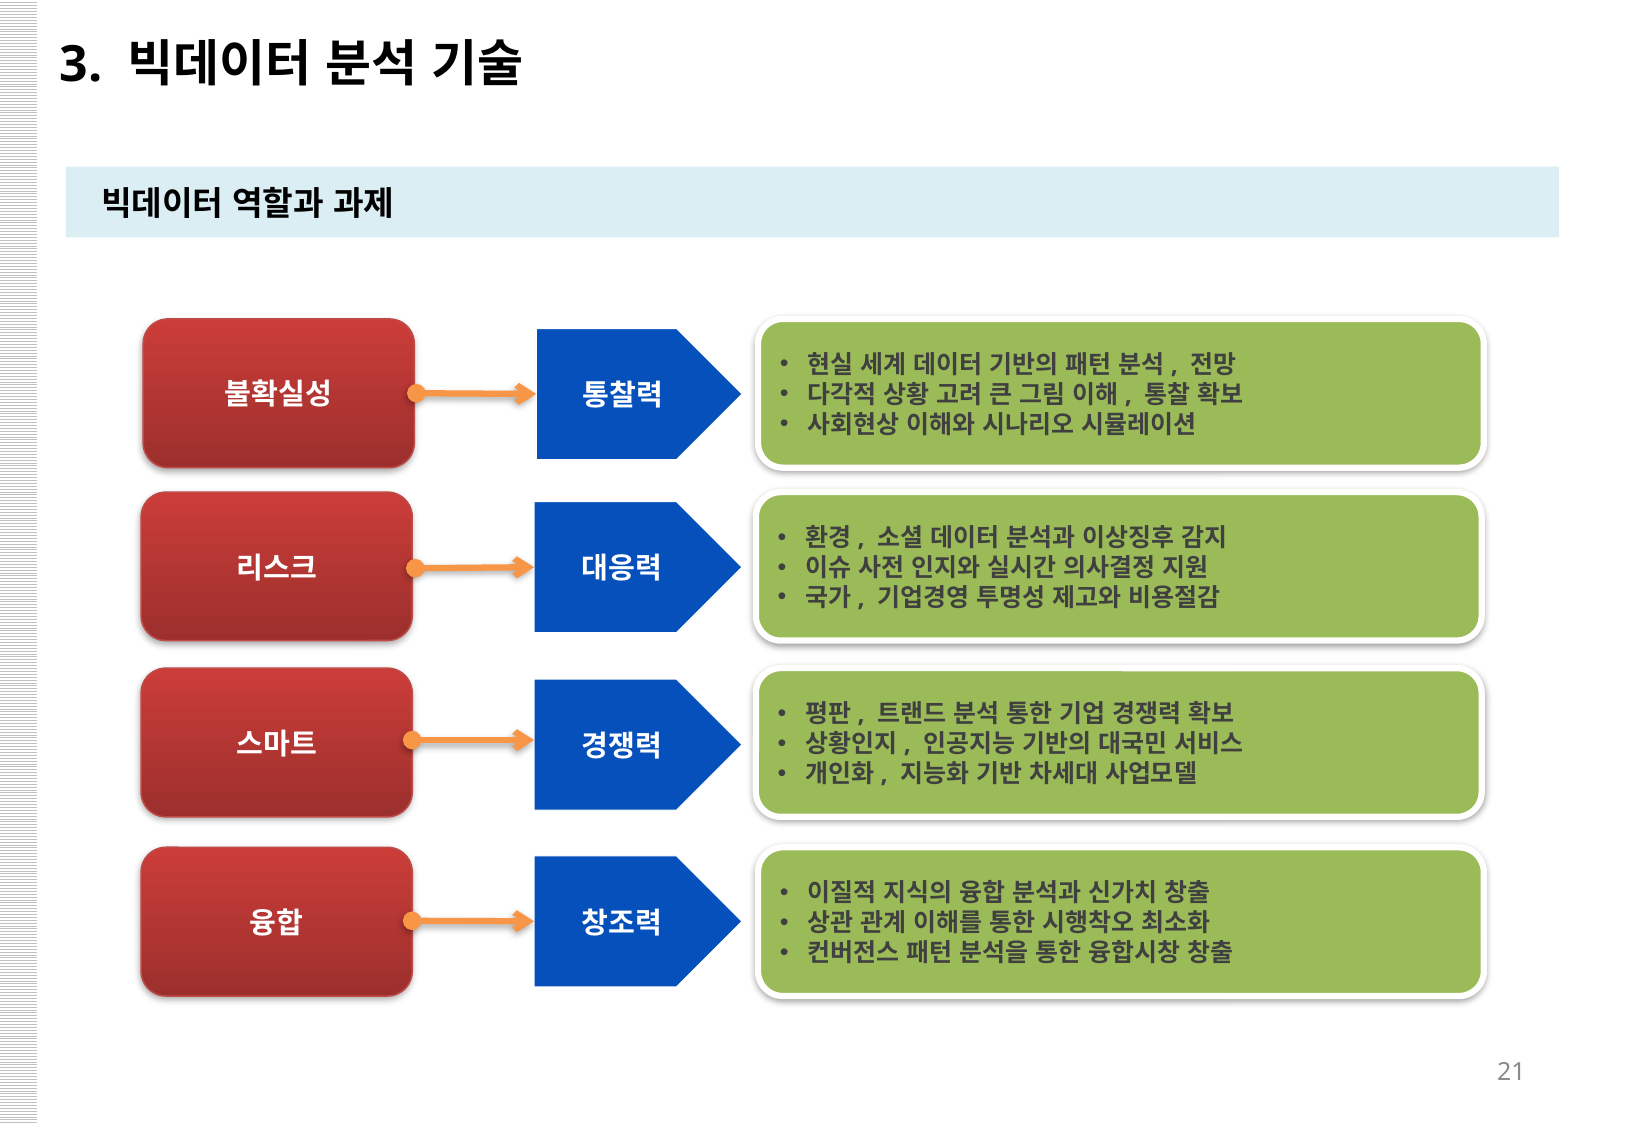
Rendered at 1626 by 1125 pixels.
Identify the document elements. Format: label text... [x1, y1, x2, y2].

text_box 빅데이터 역할과 과제 [65, 166, 1560, 238]
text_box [140, 318, 1485, 997]
text_box 3. 빅데이터 분석 기술 [44, 23, 1508, 114]
